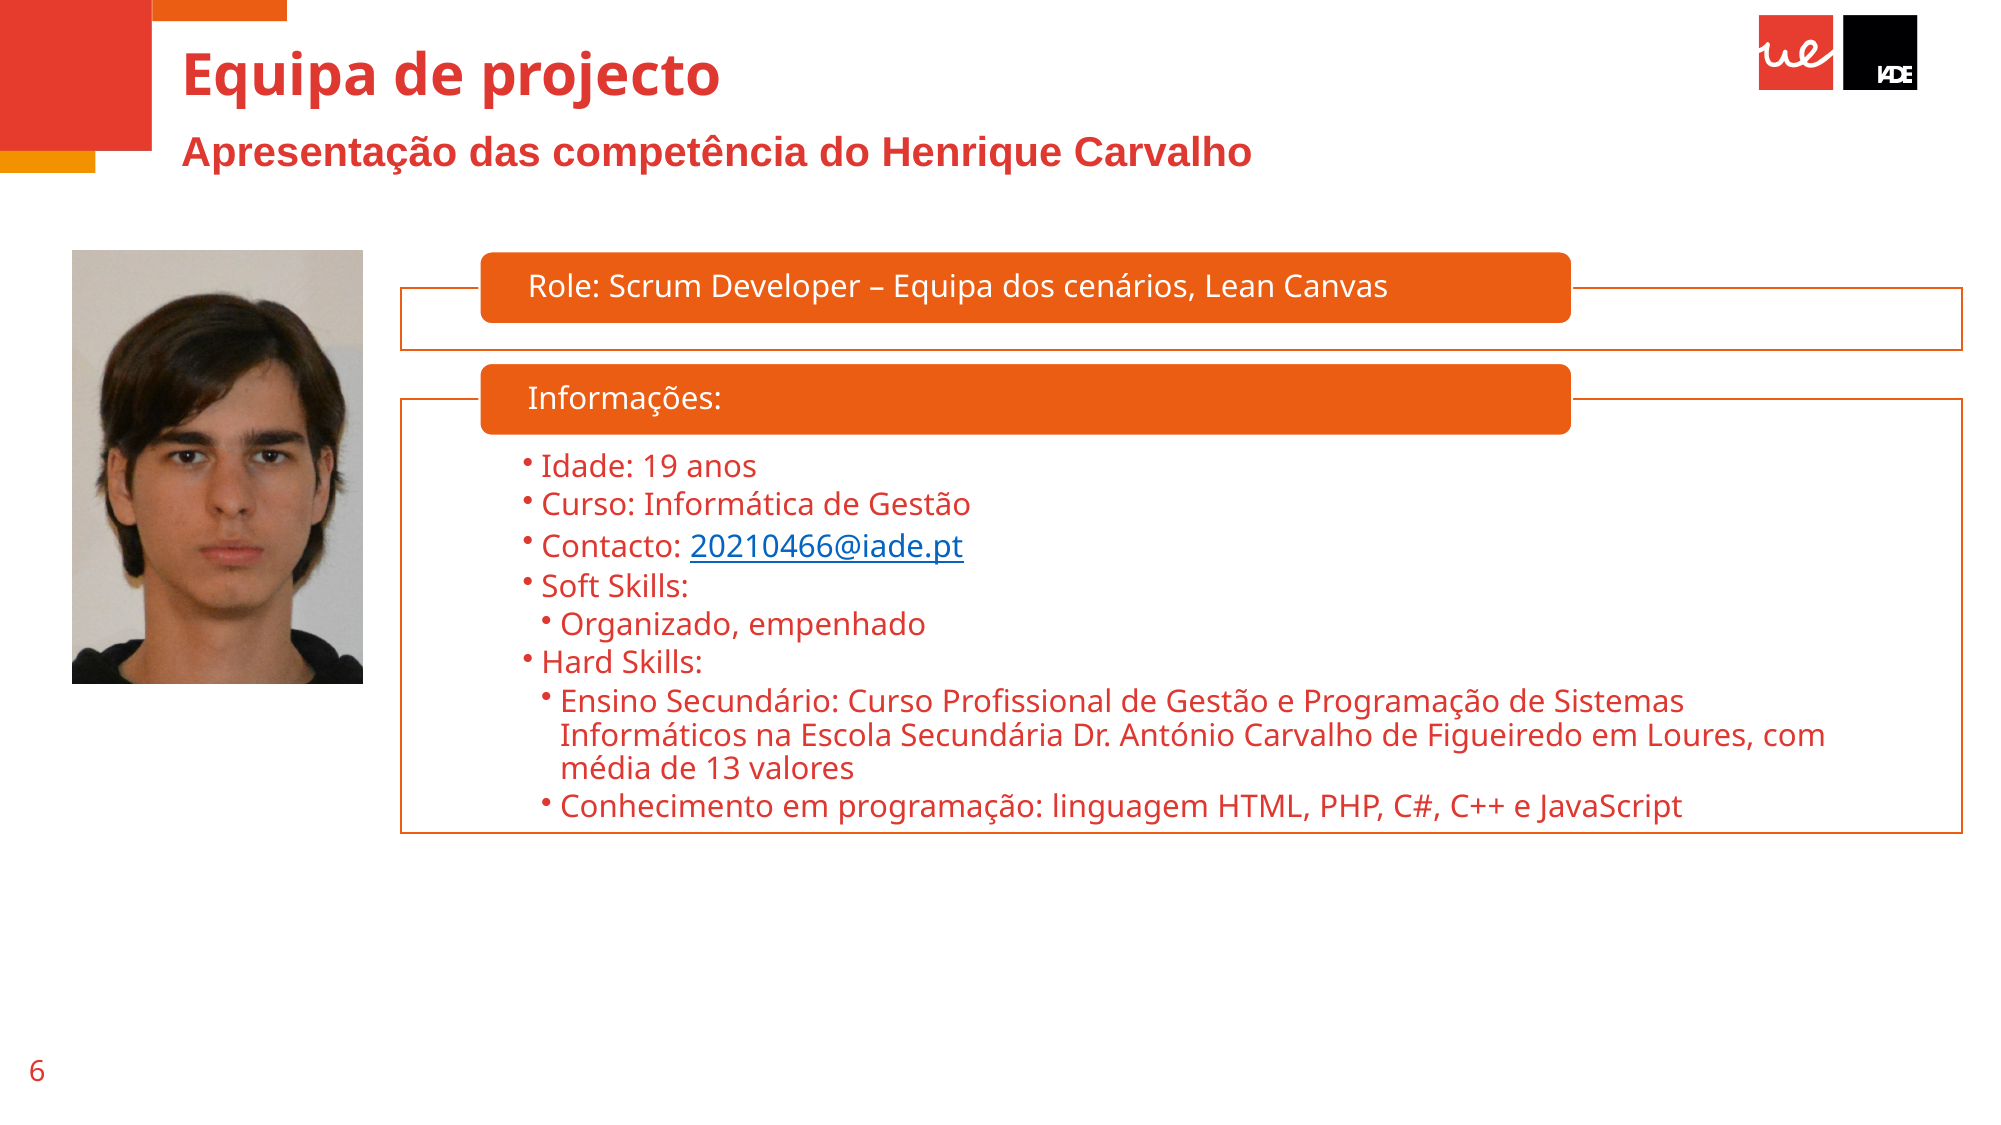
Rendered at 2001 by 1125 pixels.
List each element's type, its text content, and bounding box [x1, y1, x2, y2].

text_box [401, 250, 1963, 835]
slide_number 6 [2, 1044, 73, 1105]
picture [1753, 5, 1924, 98]
picture [0, 0, 287, 174]
picture [72, 250, 363, 684]
subtitle Apresentação das competência do Henrique Carvalho [166, 122, 1728, 186]
title Equipa de projecto [166, 38, 1728, 106]
